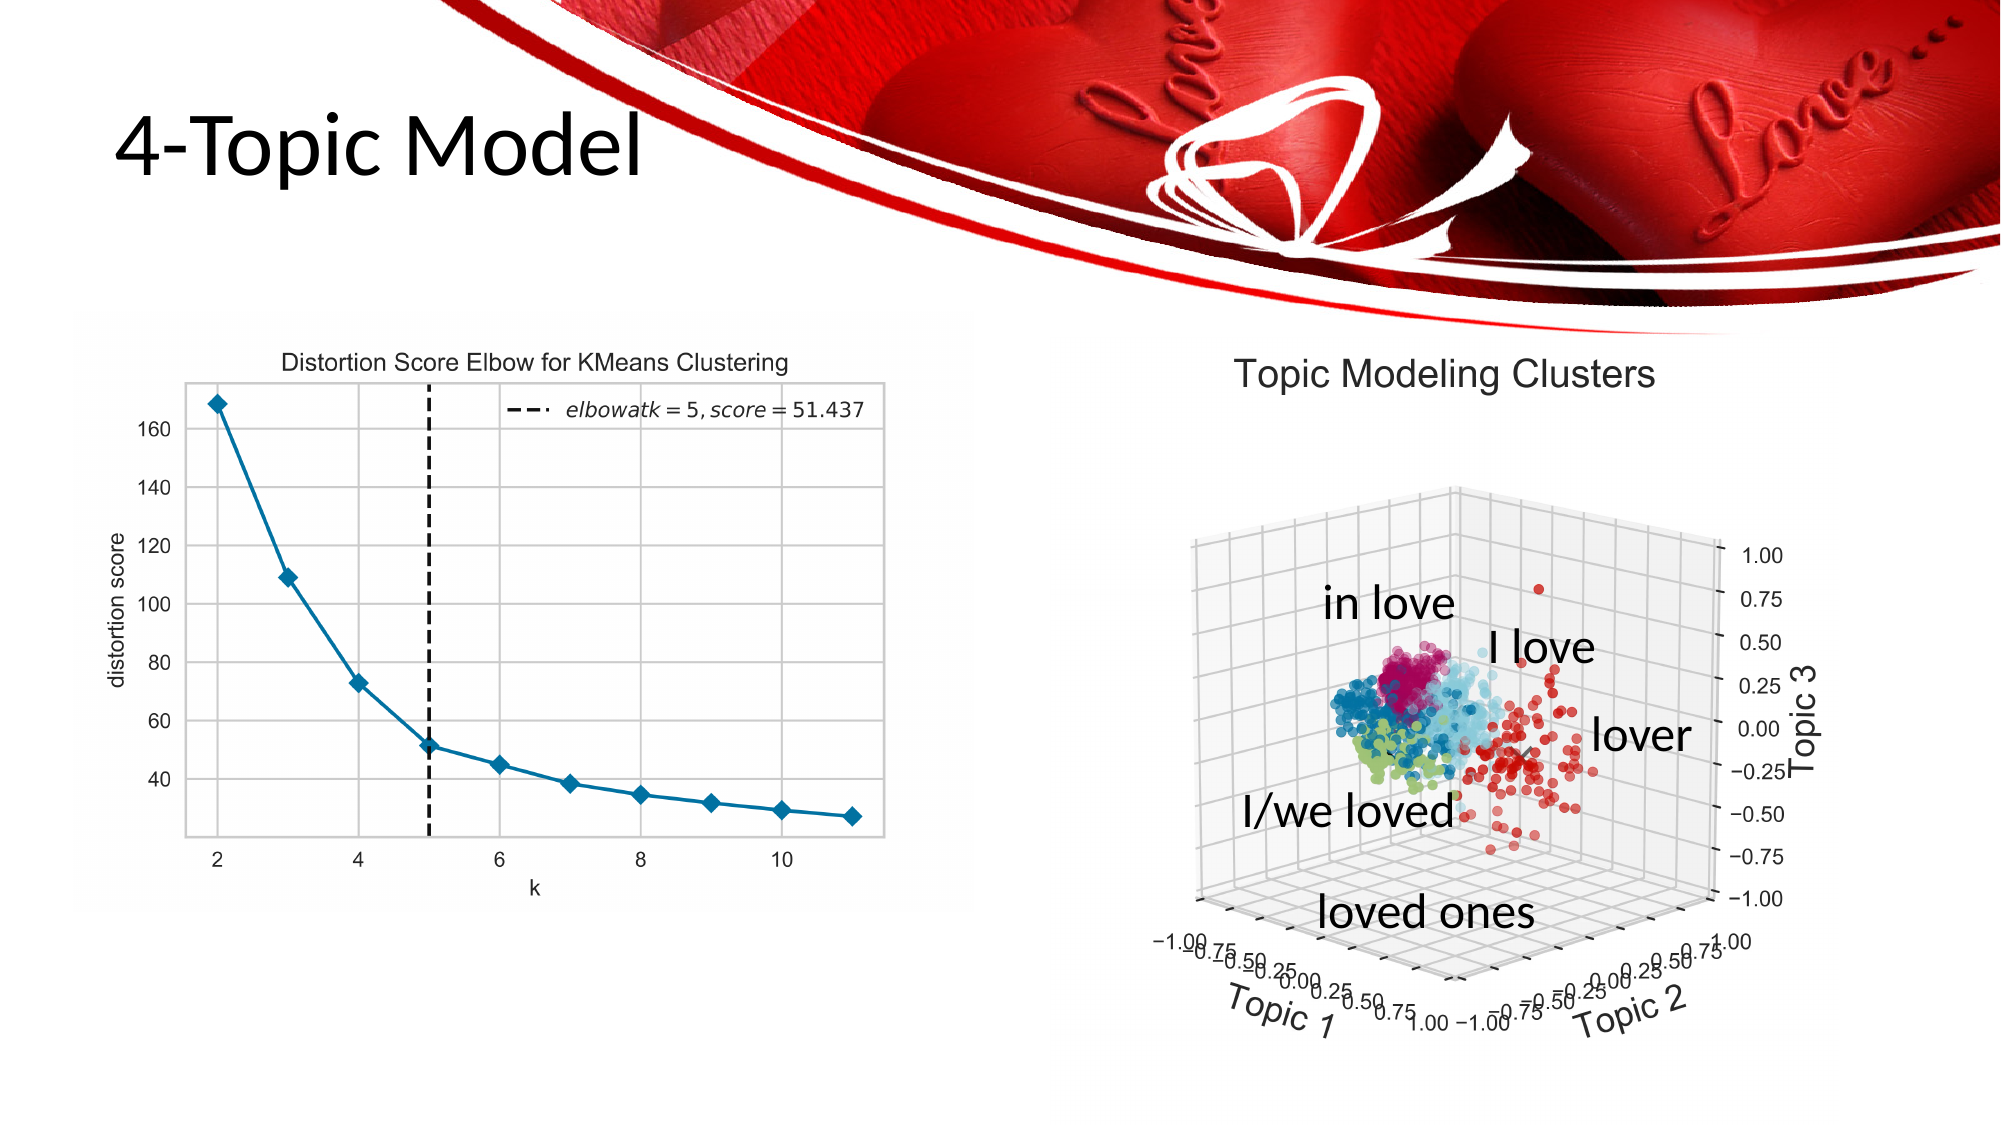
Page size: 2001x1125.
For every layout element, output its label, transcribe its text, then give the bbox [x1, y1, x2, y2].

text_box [1225, 562, 1710, 948]
picture [0, 0, 2001, 1125]
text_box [1049, 336, 1840, 1125]
title 4-Topic Model [99, 45, 1900, 233]
